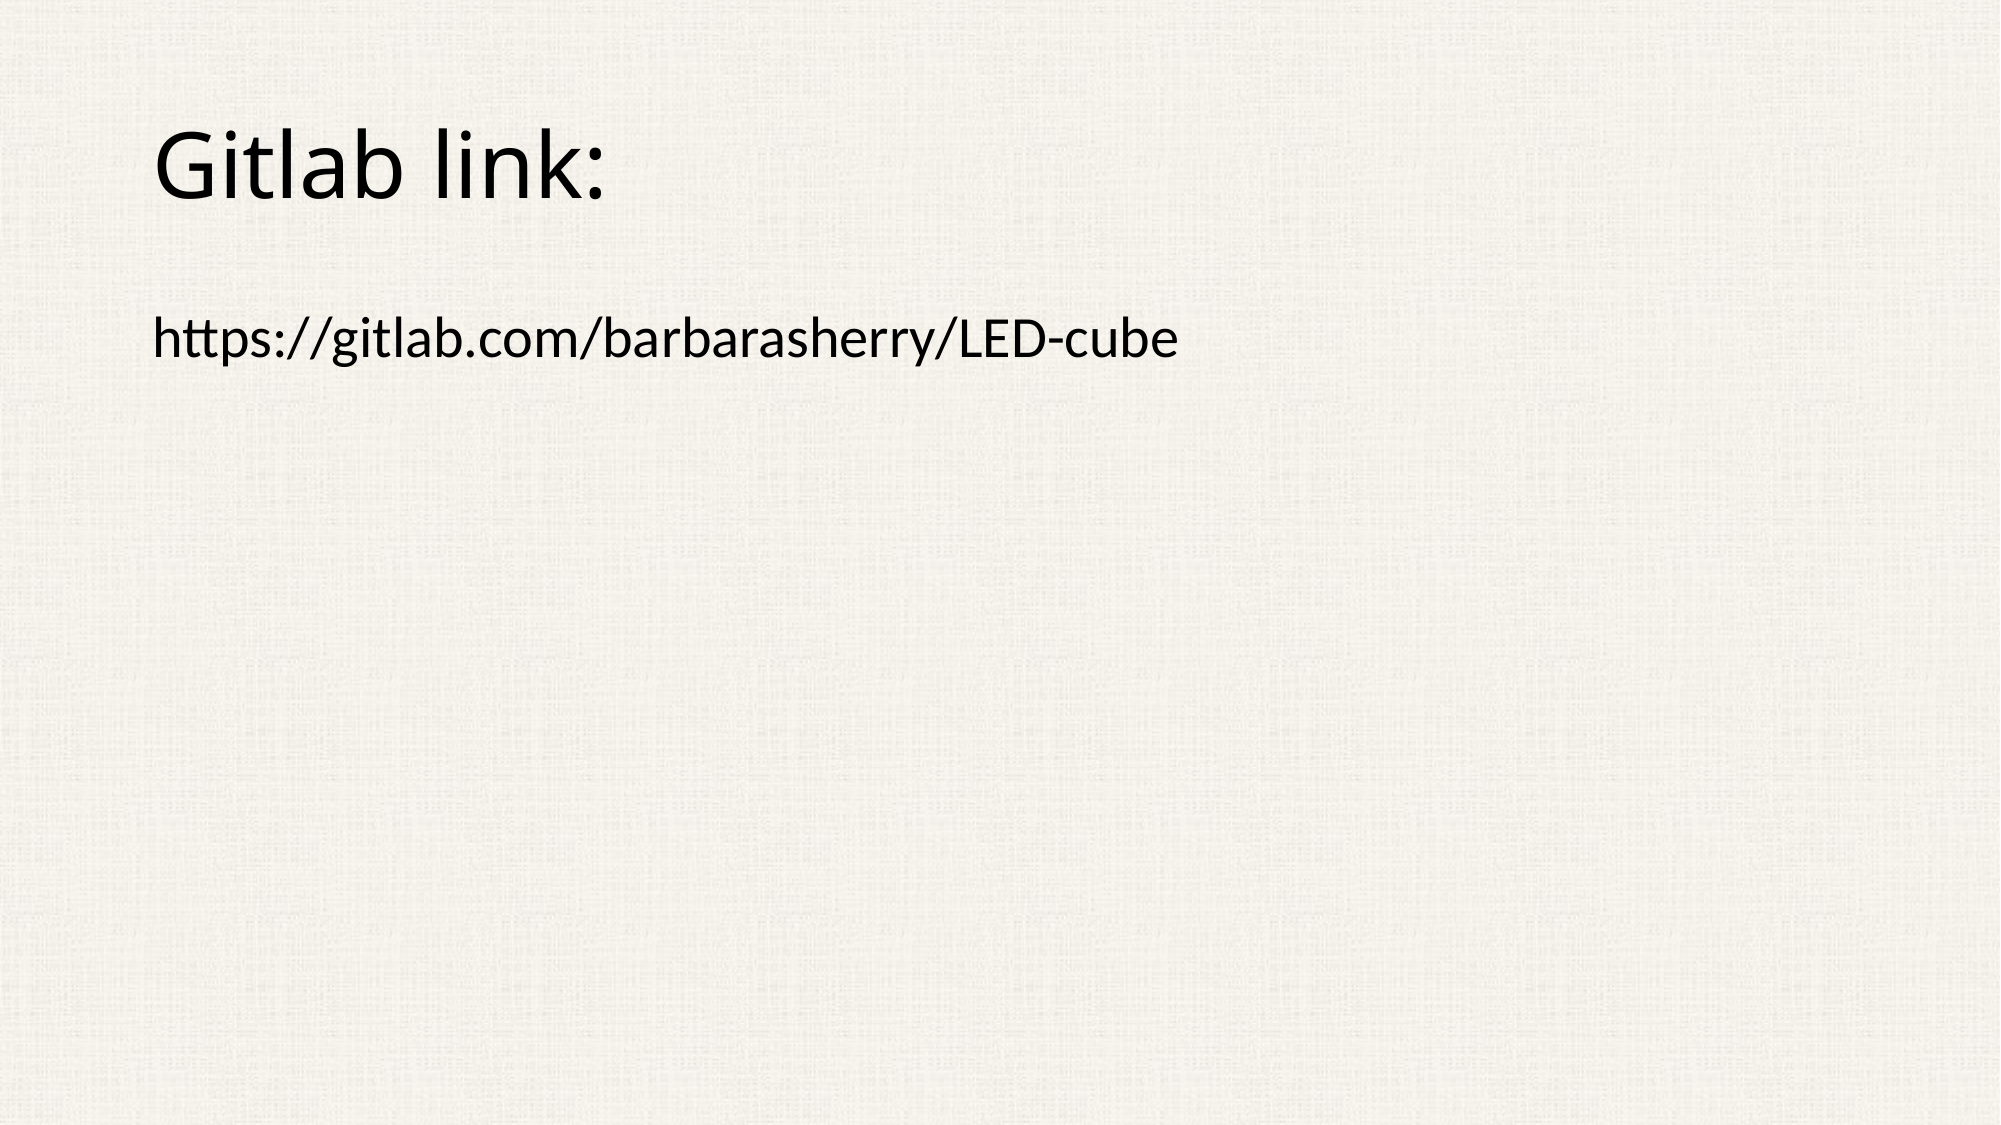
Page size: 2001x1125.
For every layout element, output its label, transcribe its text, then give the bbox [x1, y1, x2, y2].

list https://gitlab.com/barbarasherry/LED-cube [137, 299, 1315, 491]
title Gitlab link: [137, 59, 1863, 278]
